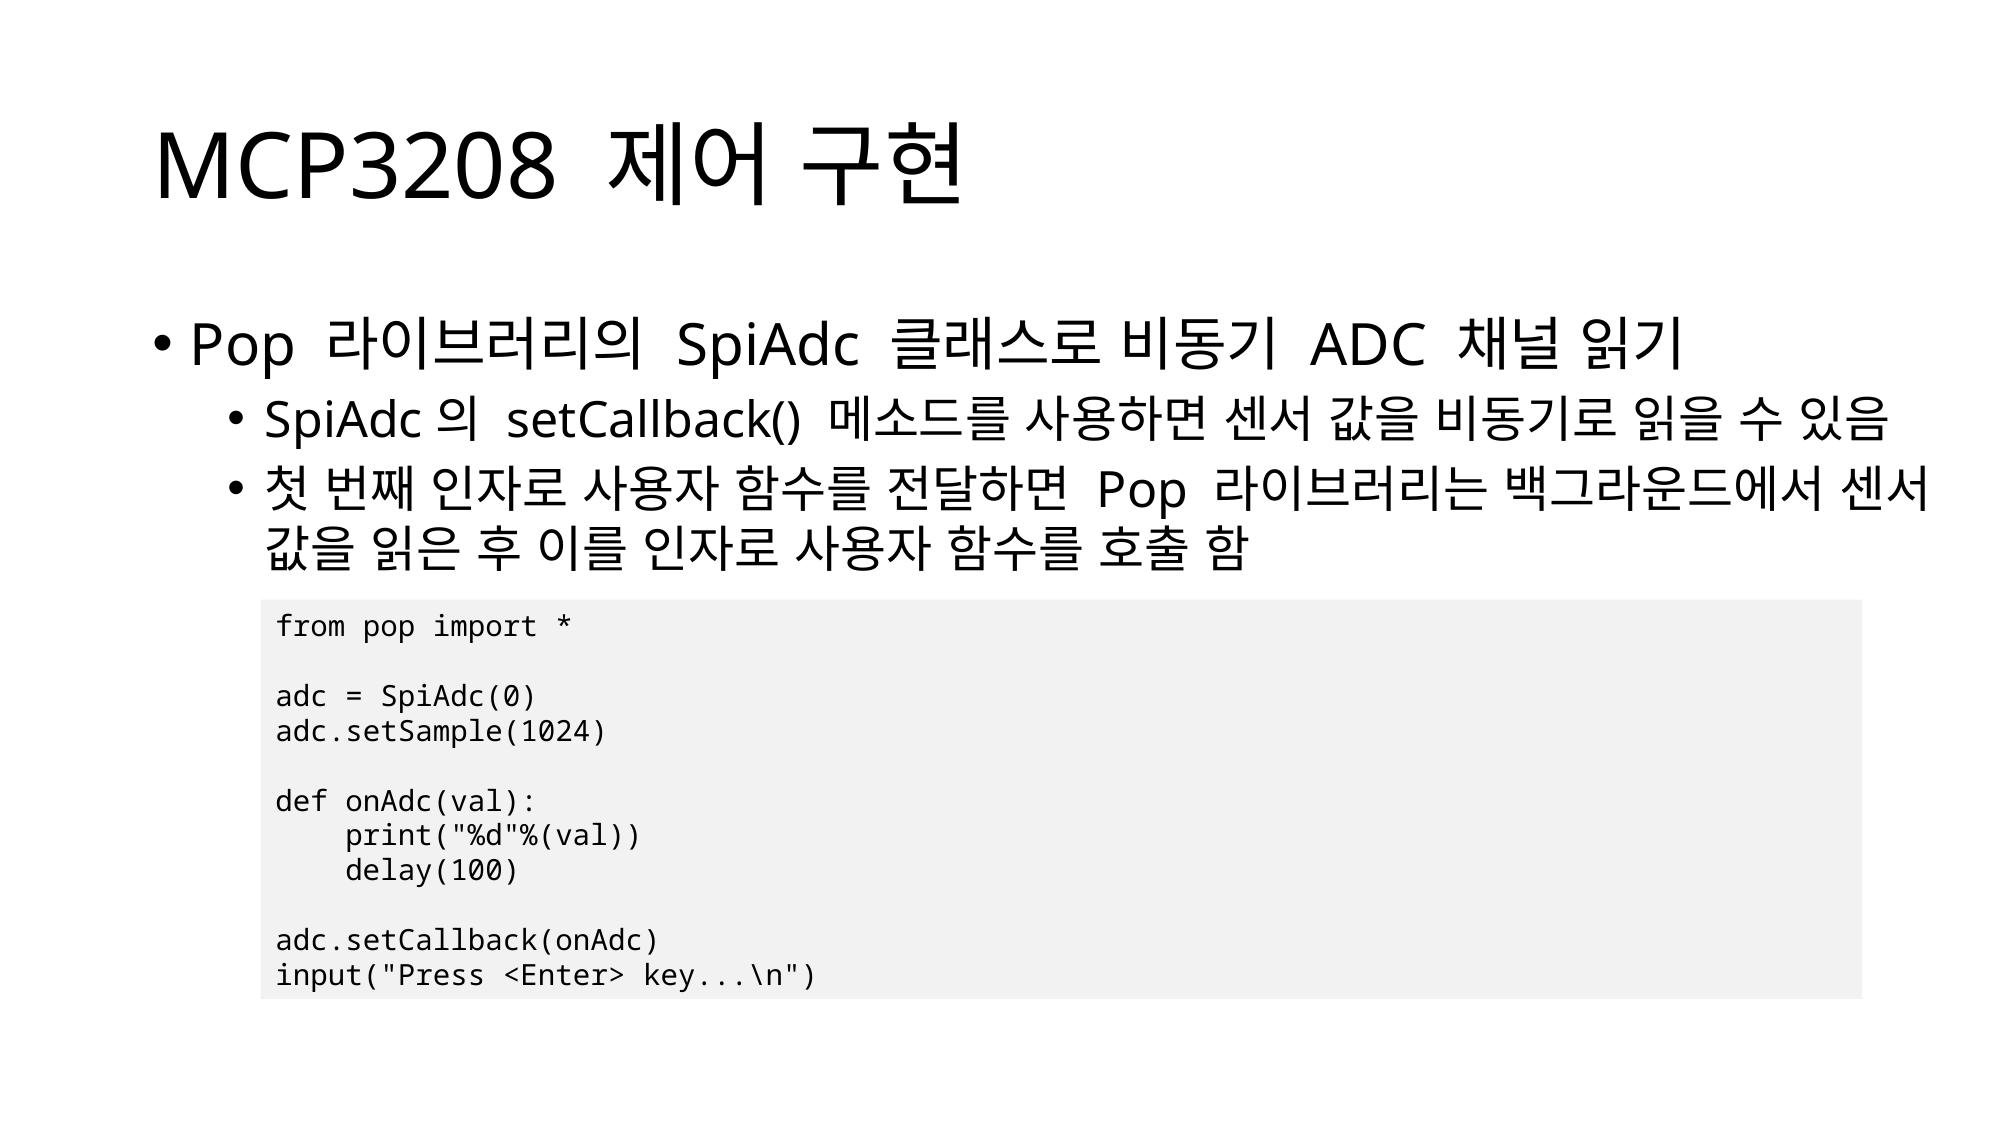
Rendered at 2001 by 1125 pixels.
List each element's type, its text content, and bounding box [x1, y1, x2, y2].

list Pop 라이브러리의 SpiAdc 클래스로 비동기 ADC 채널 읽기 SpiAdc의 setCallback() 메소드를 사용하면 센서 값을 비동기로 읽을 수 있음 첫 번째 인자로 사용자 함수를 전달하면 Pop 라이브러리는 백그라운드에서 센서 값을 읽은 후 이를 인자로 사용자 함수를 호출 함 [137, 299, 1980, 1099]
text_box from pop import * adc = SpiAdc(0) adc.setSample(1024) def onAdc(val): print("%d"%(val)) delay(100) adc.setCallback(onAdc) input("Press <Enter> key...\n") [260, 599, 1863, 999]
title MCP3208 제어 구현 [137, 59, 1863, 278]
